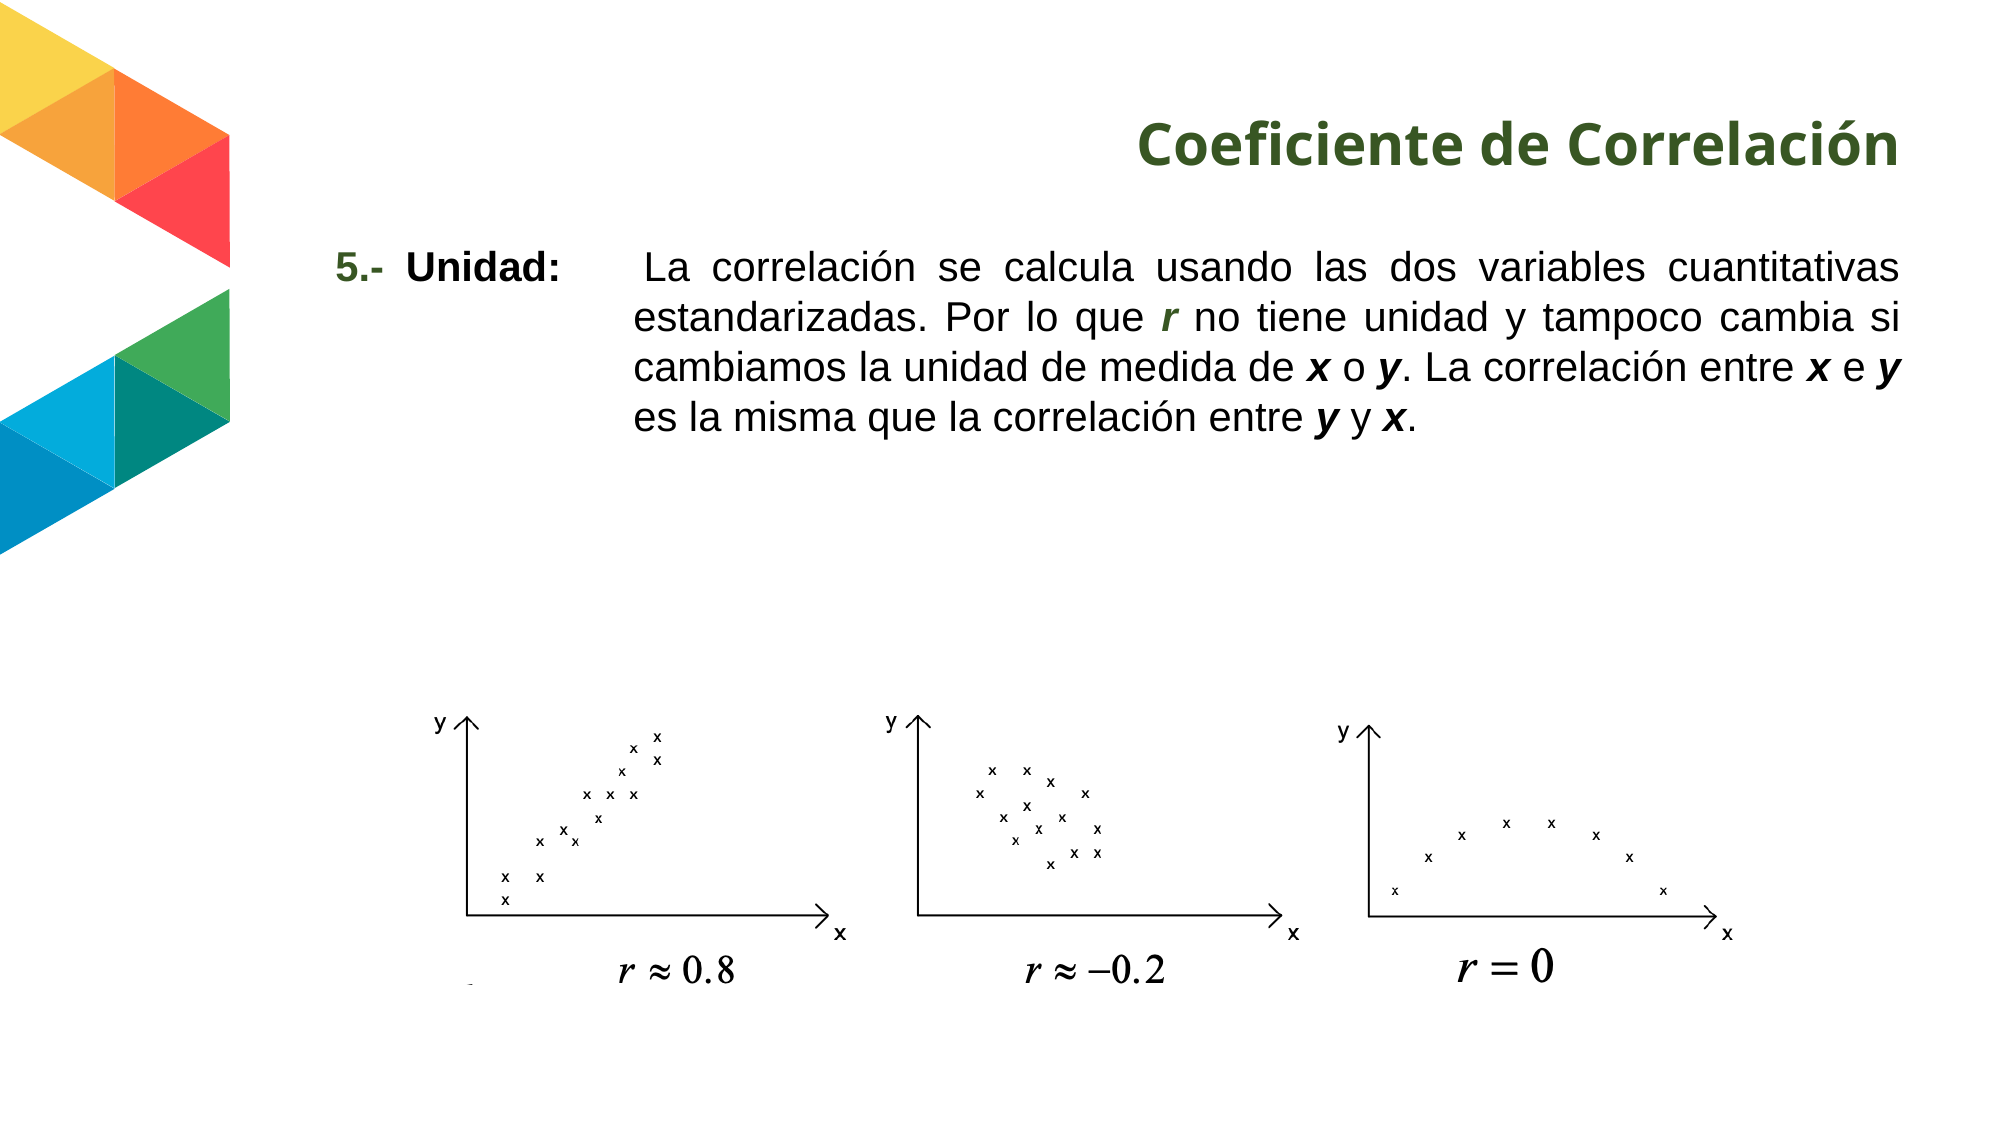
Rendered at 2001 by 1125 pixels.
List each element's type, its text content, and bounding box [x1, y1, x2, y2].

title Coeficiente de Correlación [402, 108, 1916, 232]
picture [409, 699, 1771, 985]
subtitle 5.- Unidad: La correlación se calcula usando las dos variables cuantitativas estandarizadas. Por lo que r no tiene unidad y tampoco cambia si cambiamos la unidad de medida de x o y. La correlación entre x e y es la misma que la correlación entre y y x. [320, 232, 1916, 1017]
